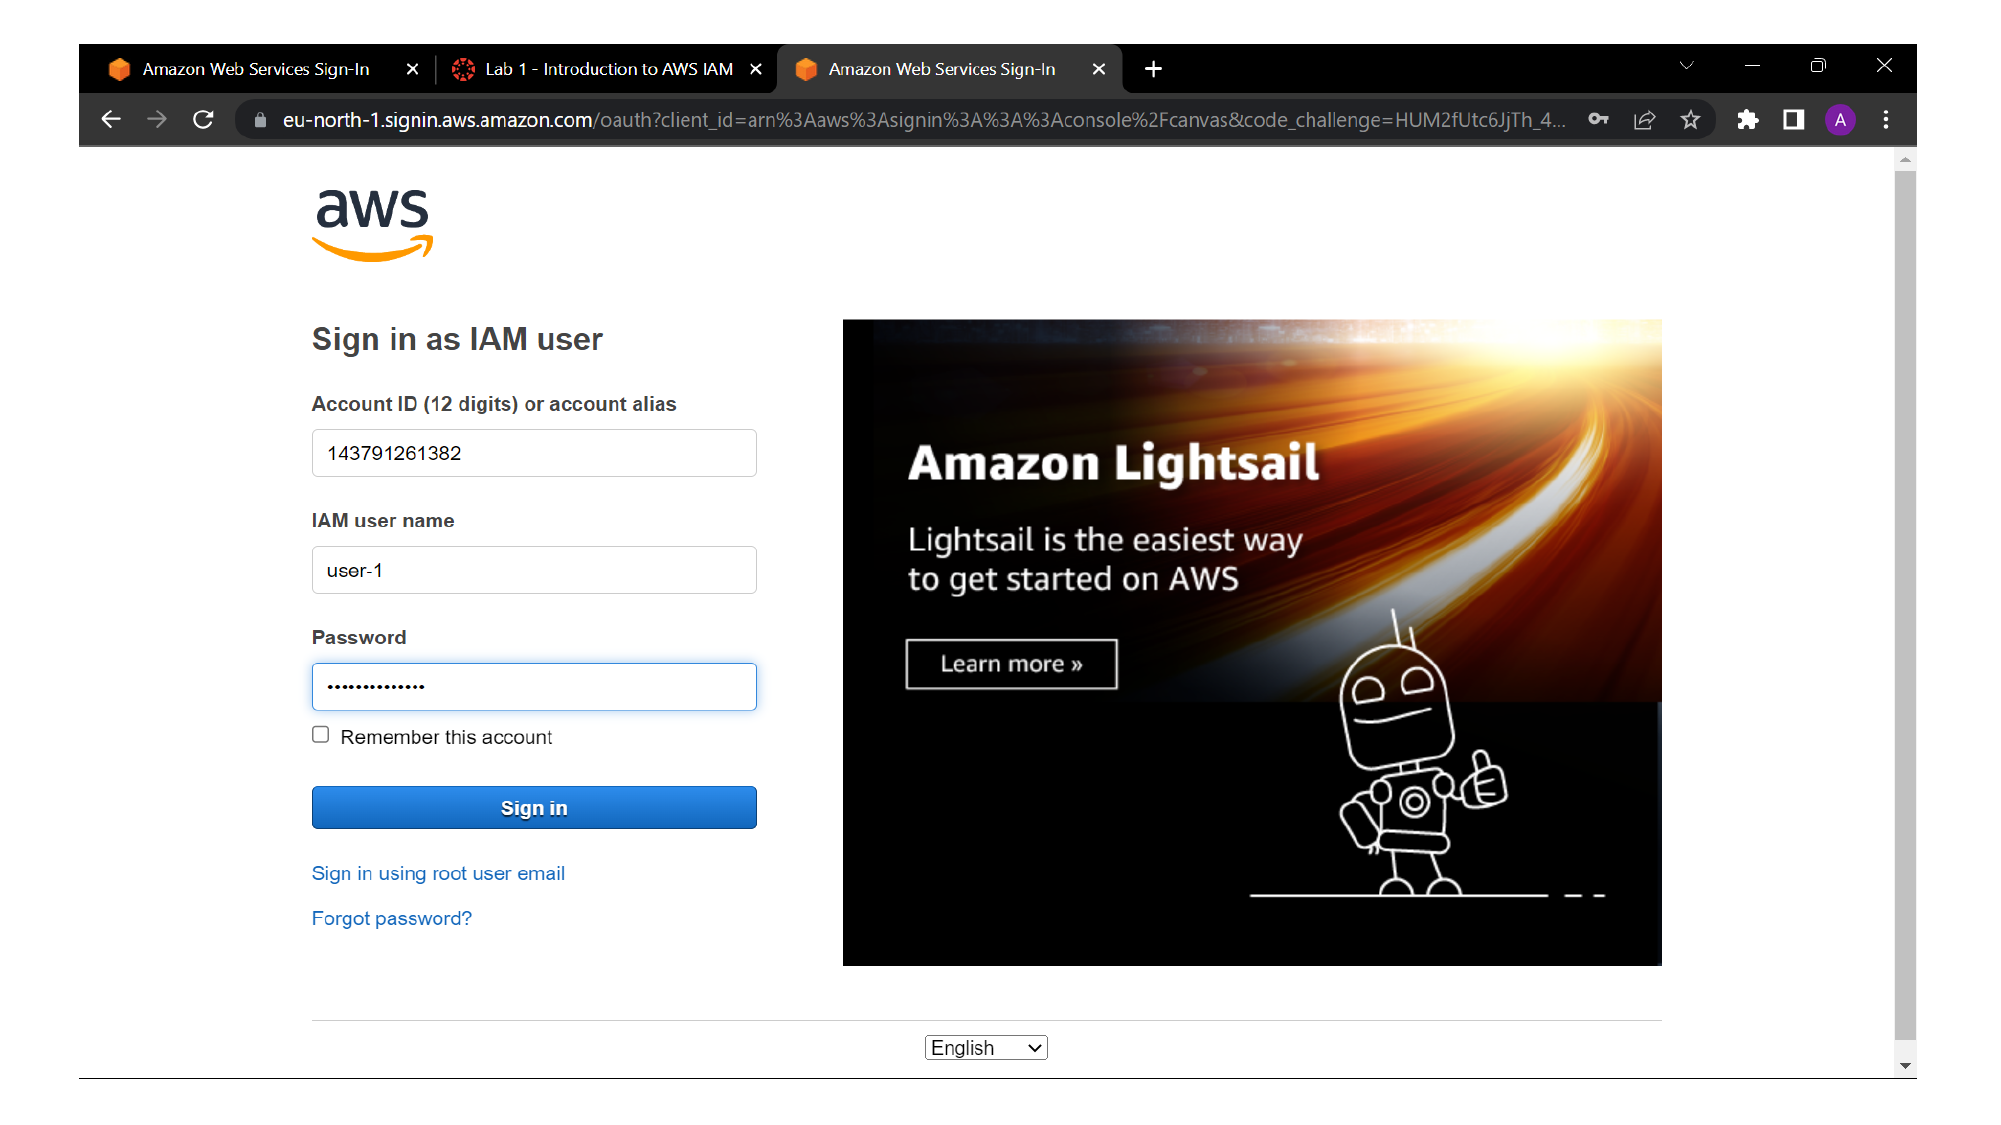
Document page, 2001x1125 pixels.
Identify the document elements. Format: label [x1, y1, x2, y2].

list [79, 44, 1917, 1079]
